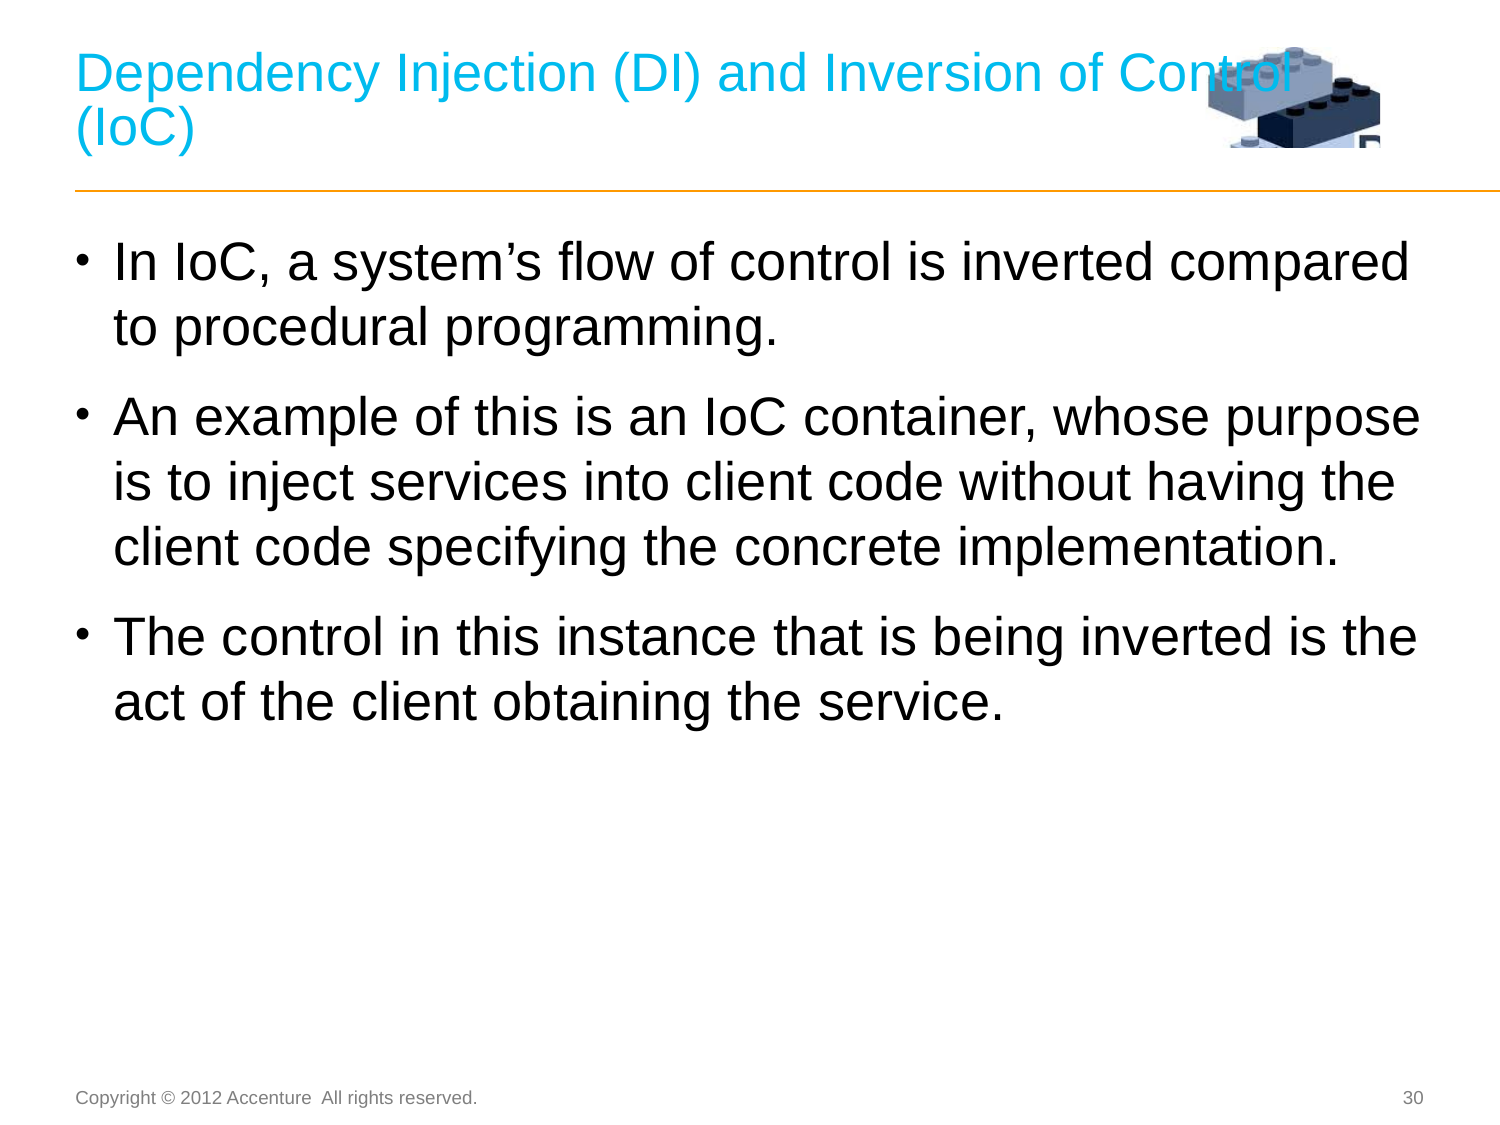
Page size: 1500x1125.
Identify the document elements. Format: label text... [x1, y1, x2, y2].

title Dependency Injection (DI) and Inversion of Control (IoC) [75, 27, 1422, 157]
list In IoC, a system’s flow of control is inverted compared to procedural programming. An example of this is an IoC container, whose purpose is to inject services into client code without having the client code specifying the concrete implementation. The control in this instance that is being inverted is the act of the client obtaining the service. [75, 226, 1425, 1018]
